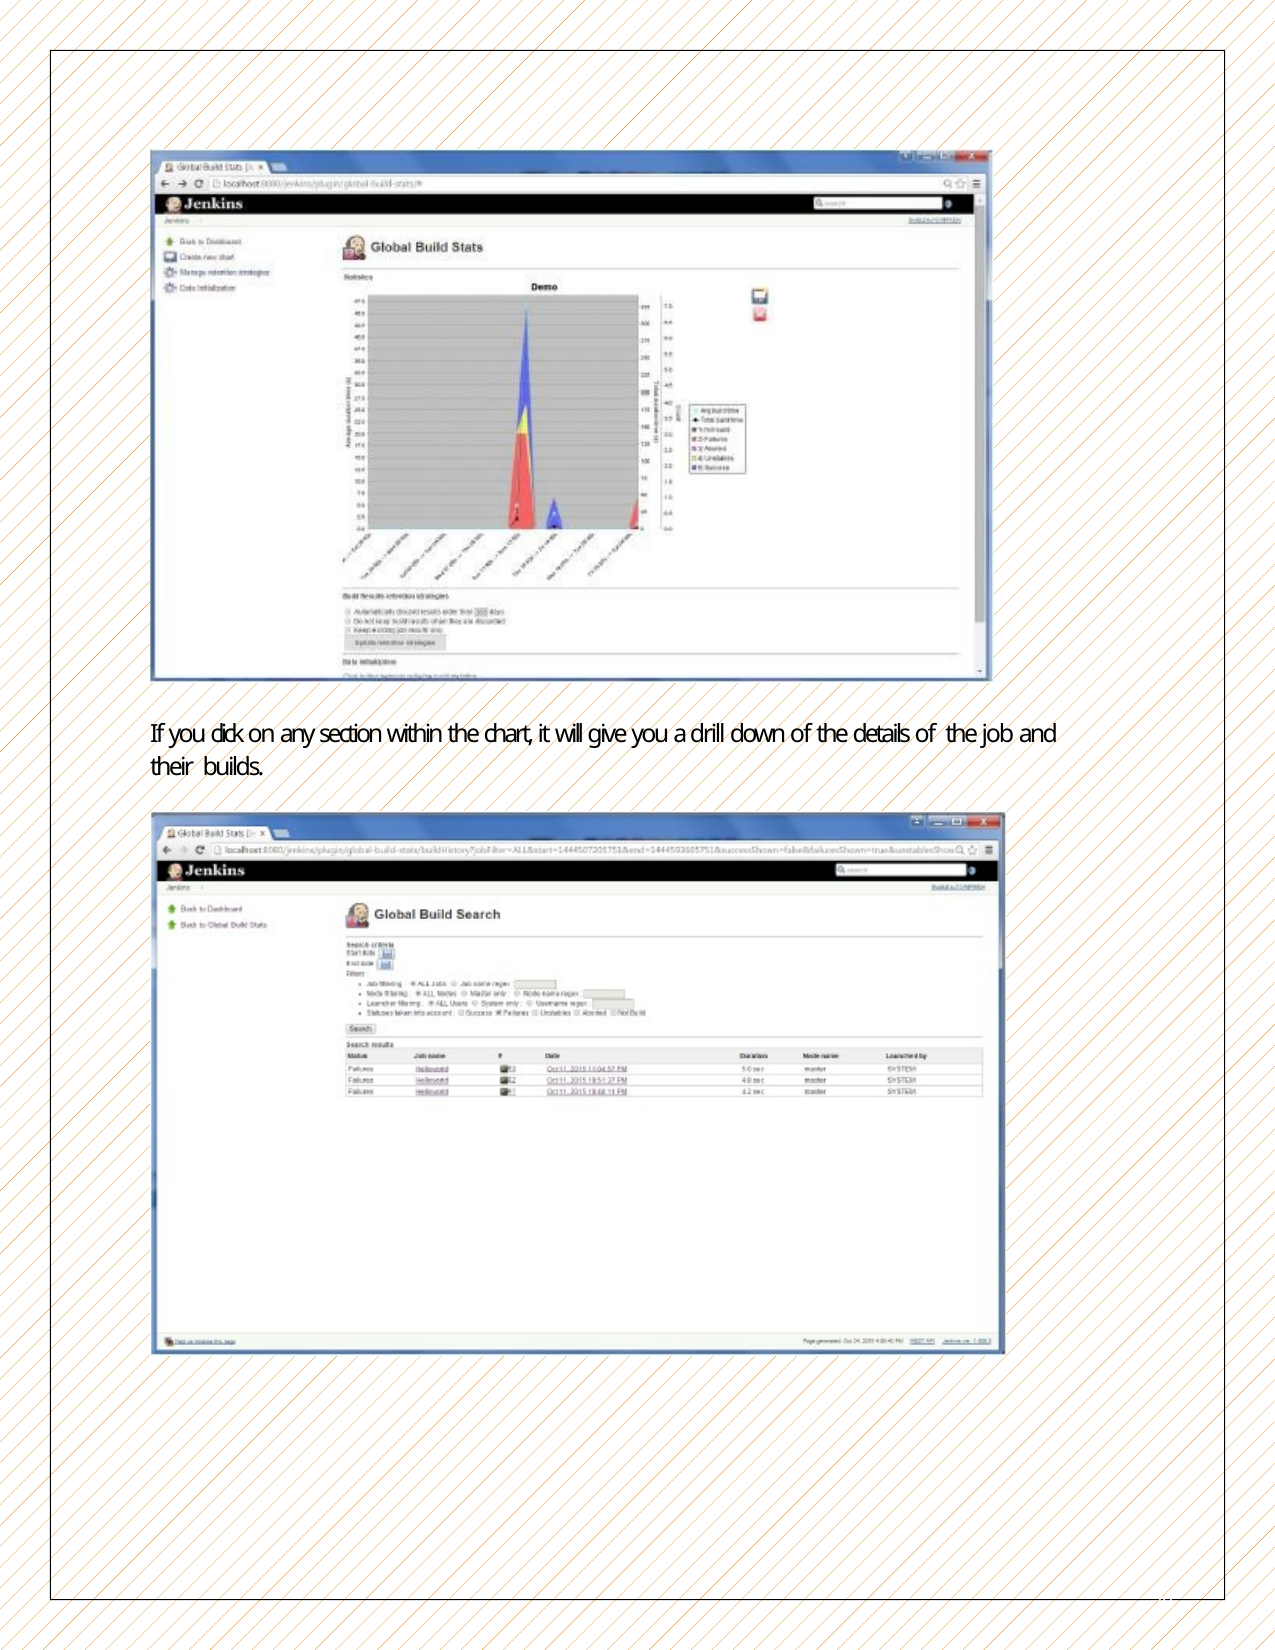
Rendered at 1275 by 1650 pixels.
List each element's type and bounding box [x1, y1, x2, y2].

text_box [49, 49, 1275, 1650]
